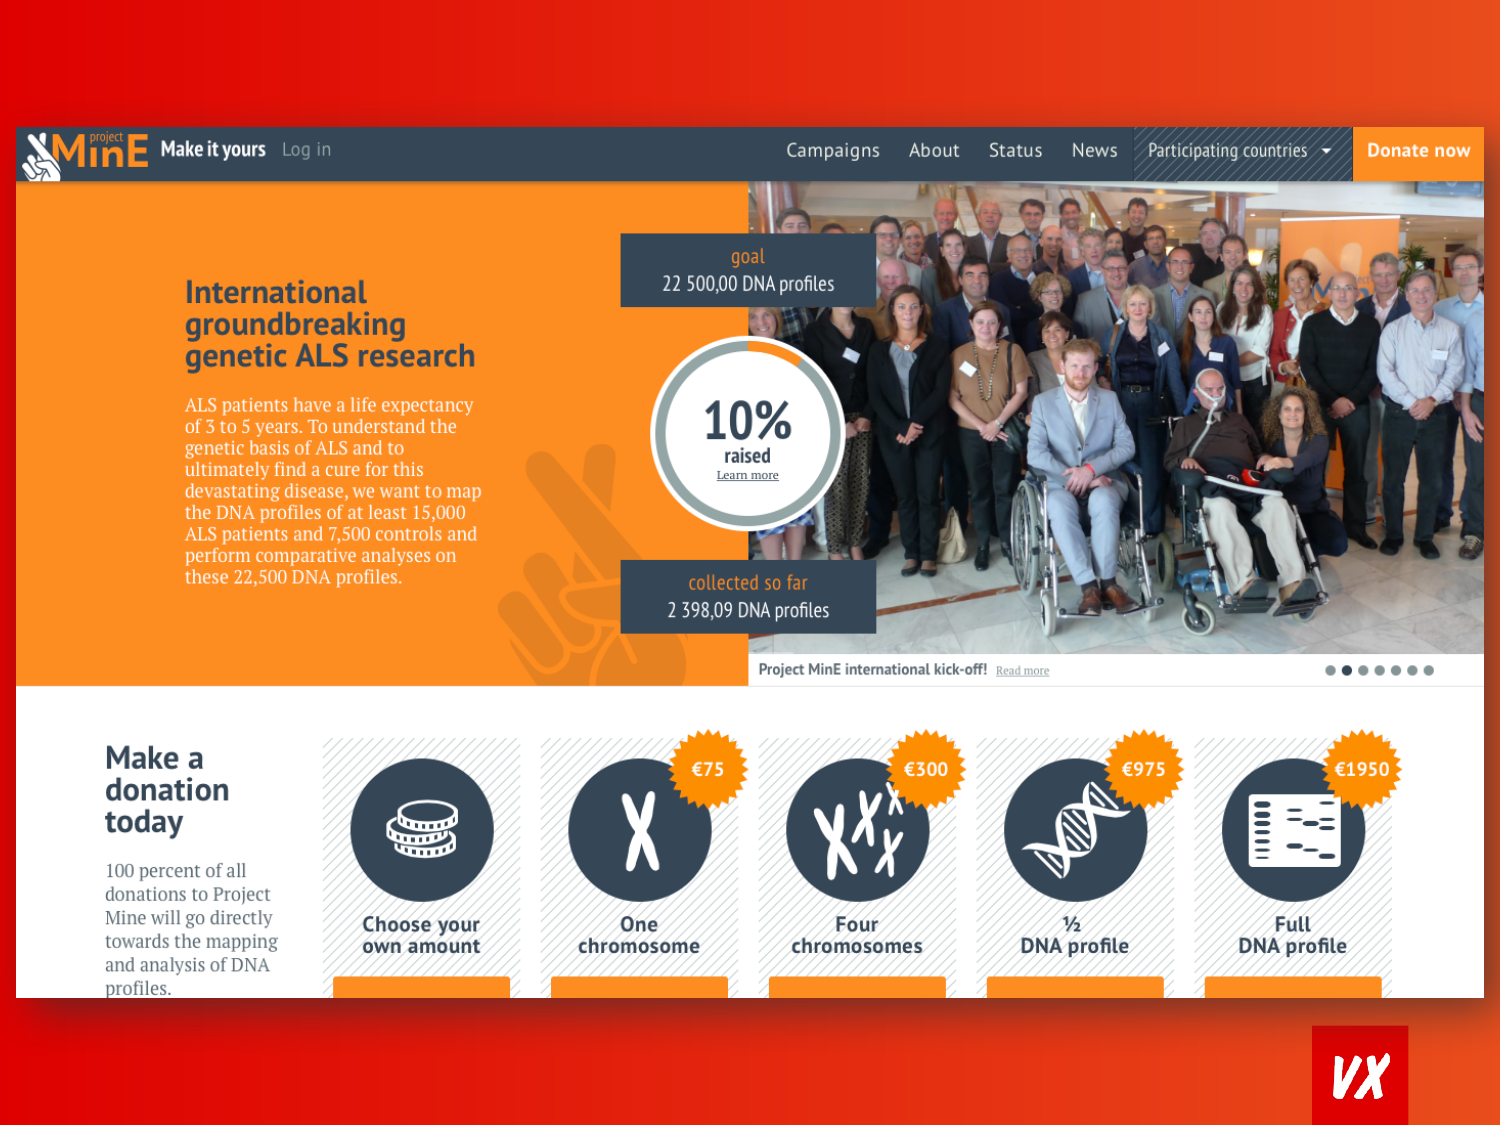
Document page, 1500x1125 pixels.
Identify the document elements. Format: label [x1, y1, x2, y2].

picture [1333, 1053, 1390, 1099]
picture [15, 126, 1485, 998]
